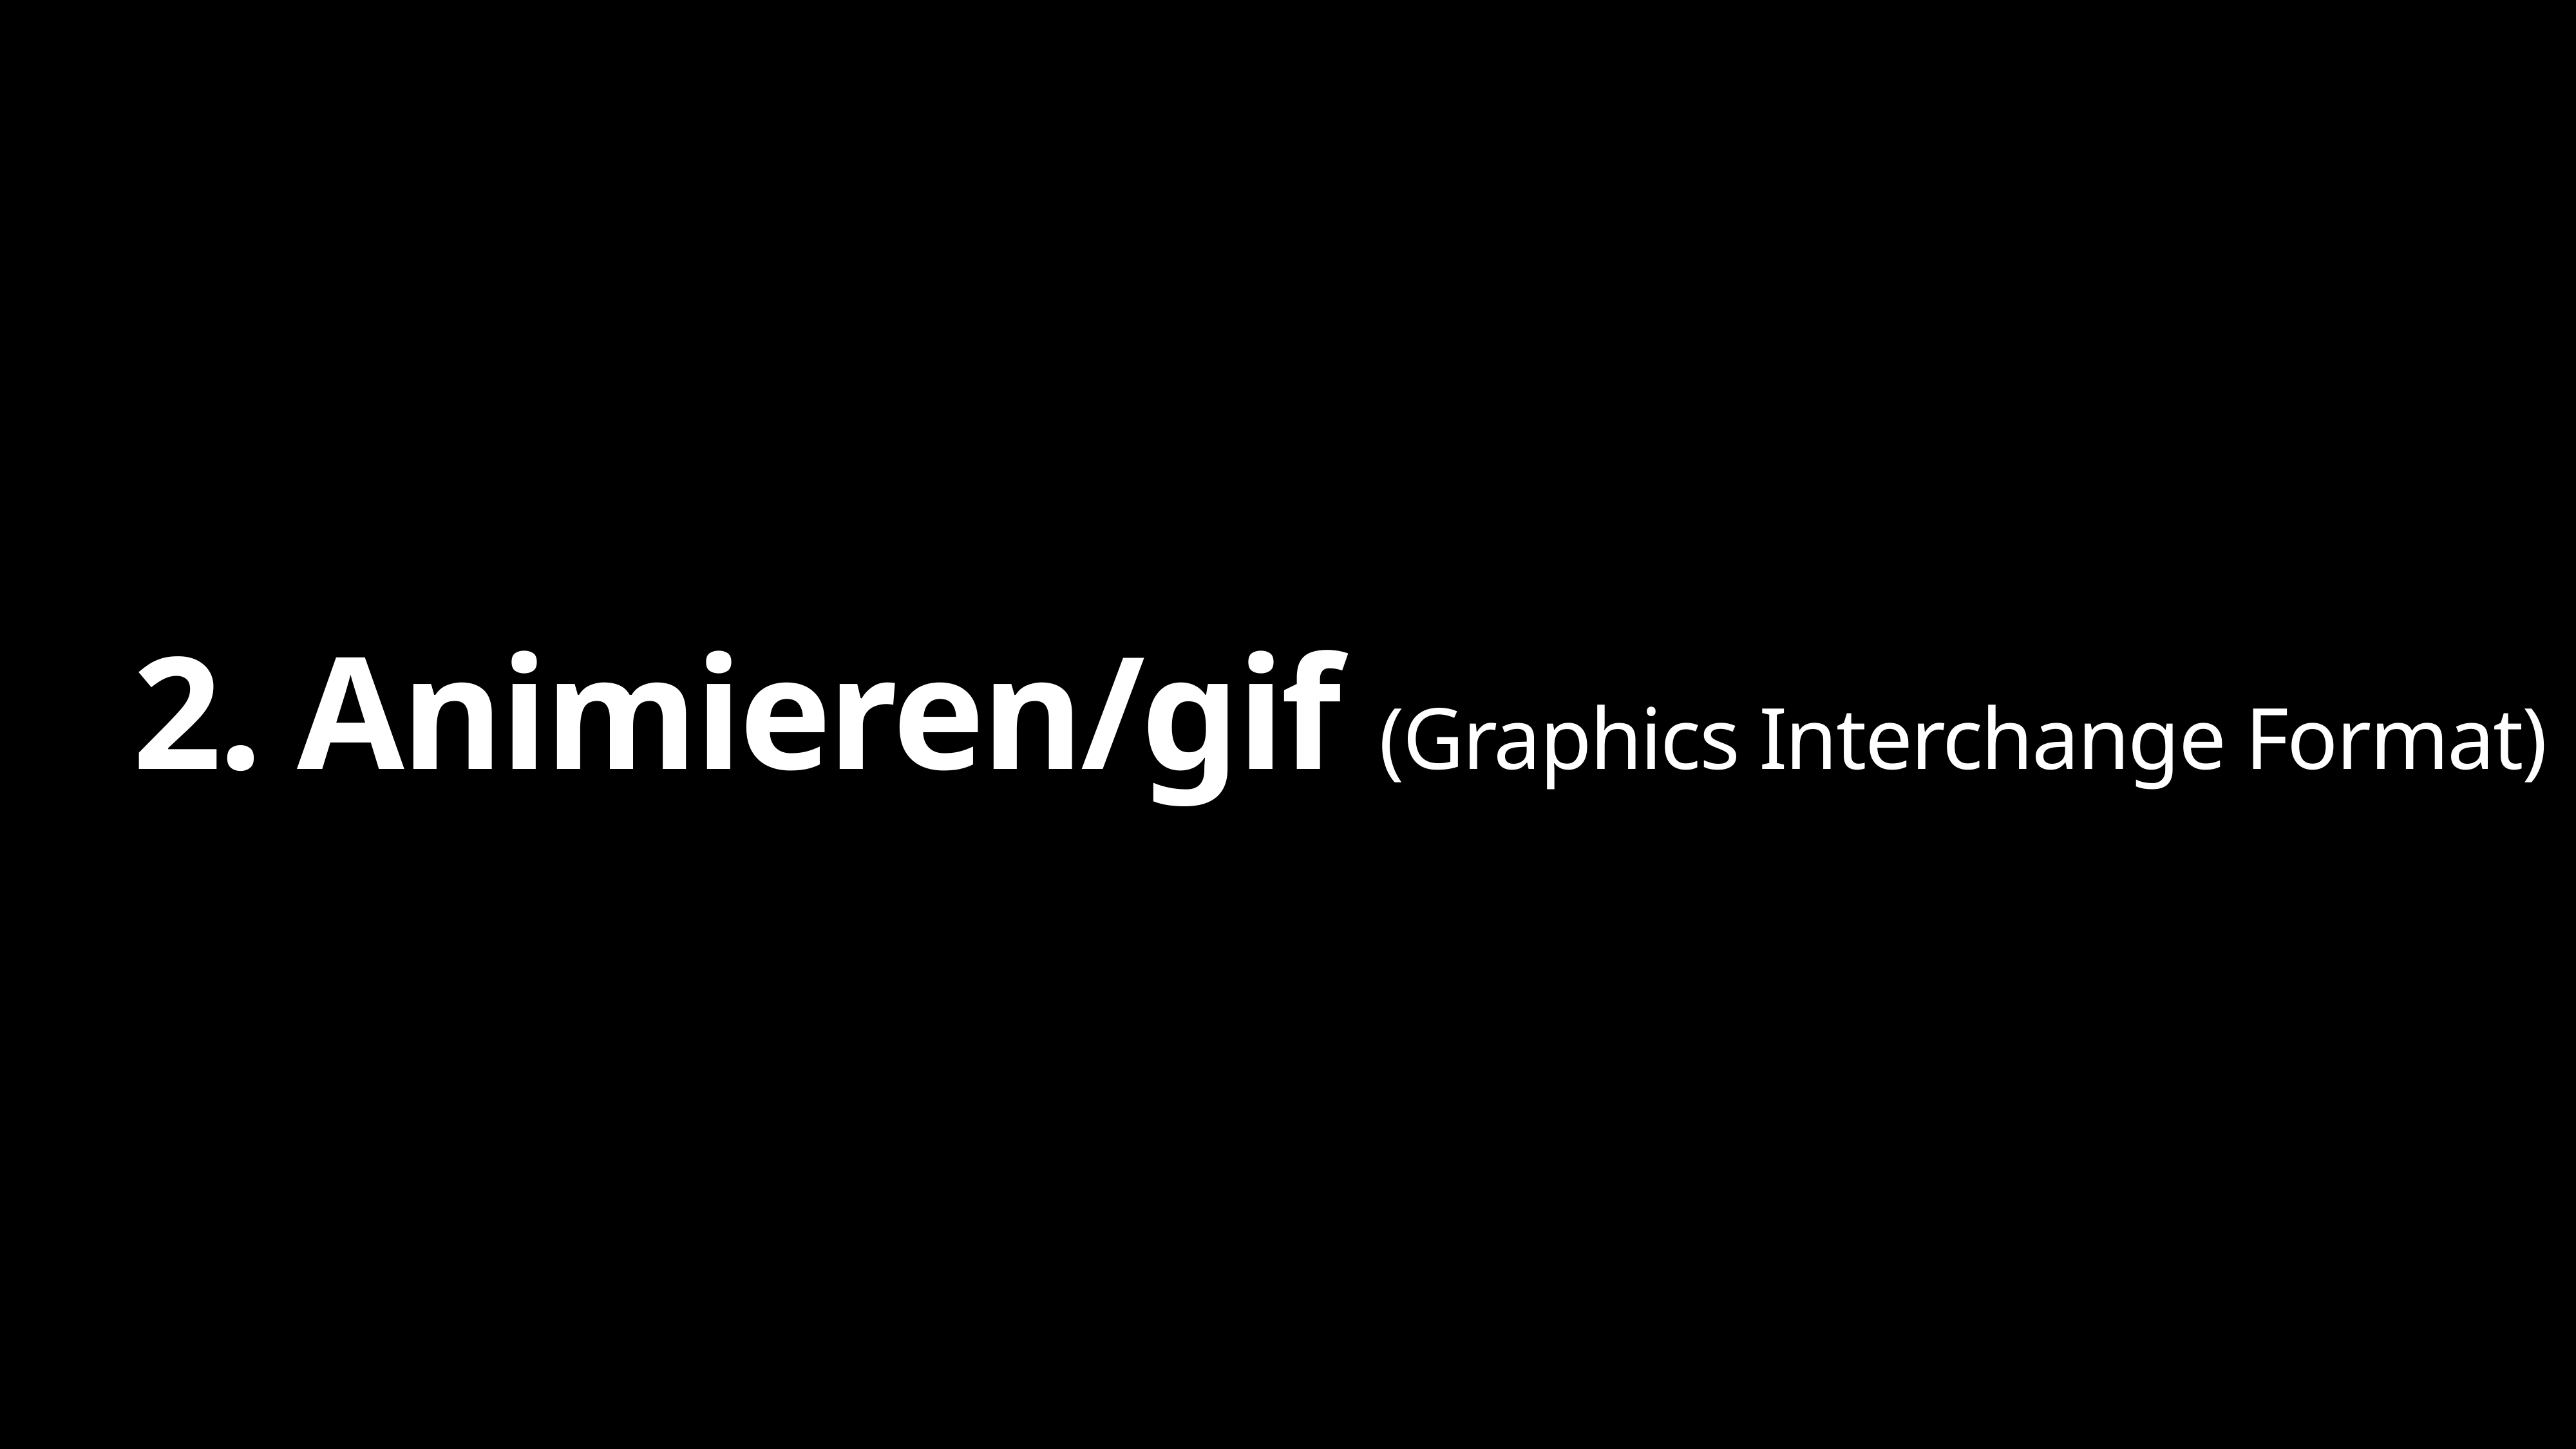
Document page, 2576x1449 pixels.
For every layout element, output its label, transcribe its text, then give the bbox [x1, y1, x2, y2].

title 2. Animieren/gif (Graphics Interchange Format) [127, 333, 2576, 1116]
